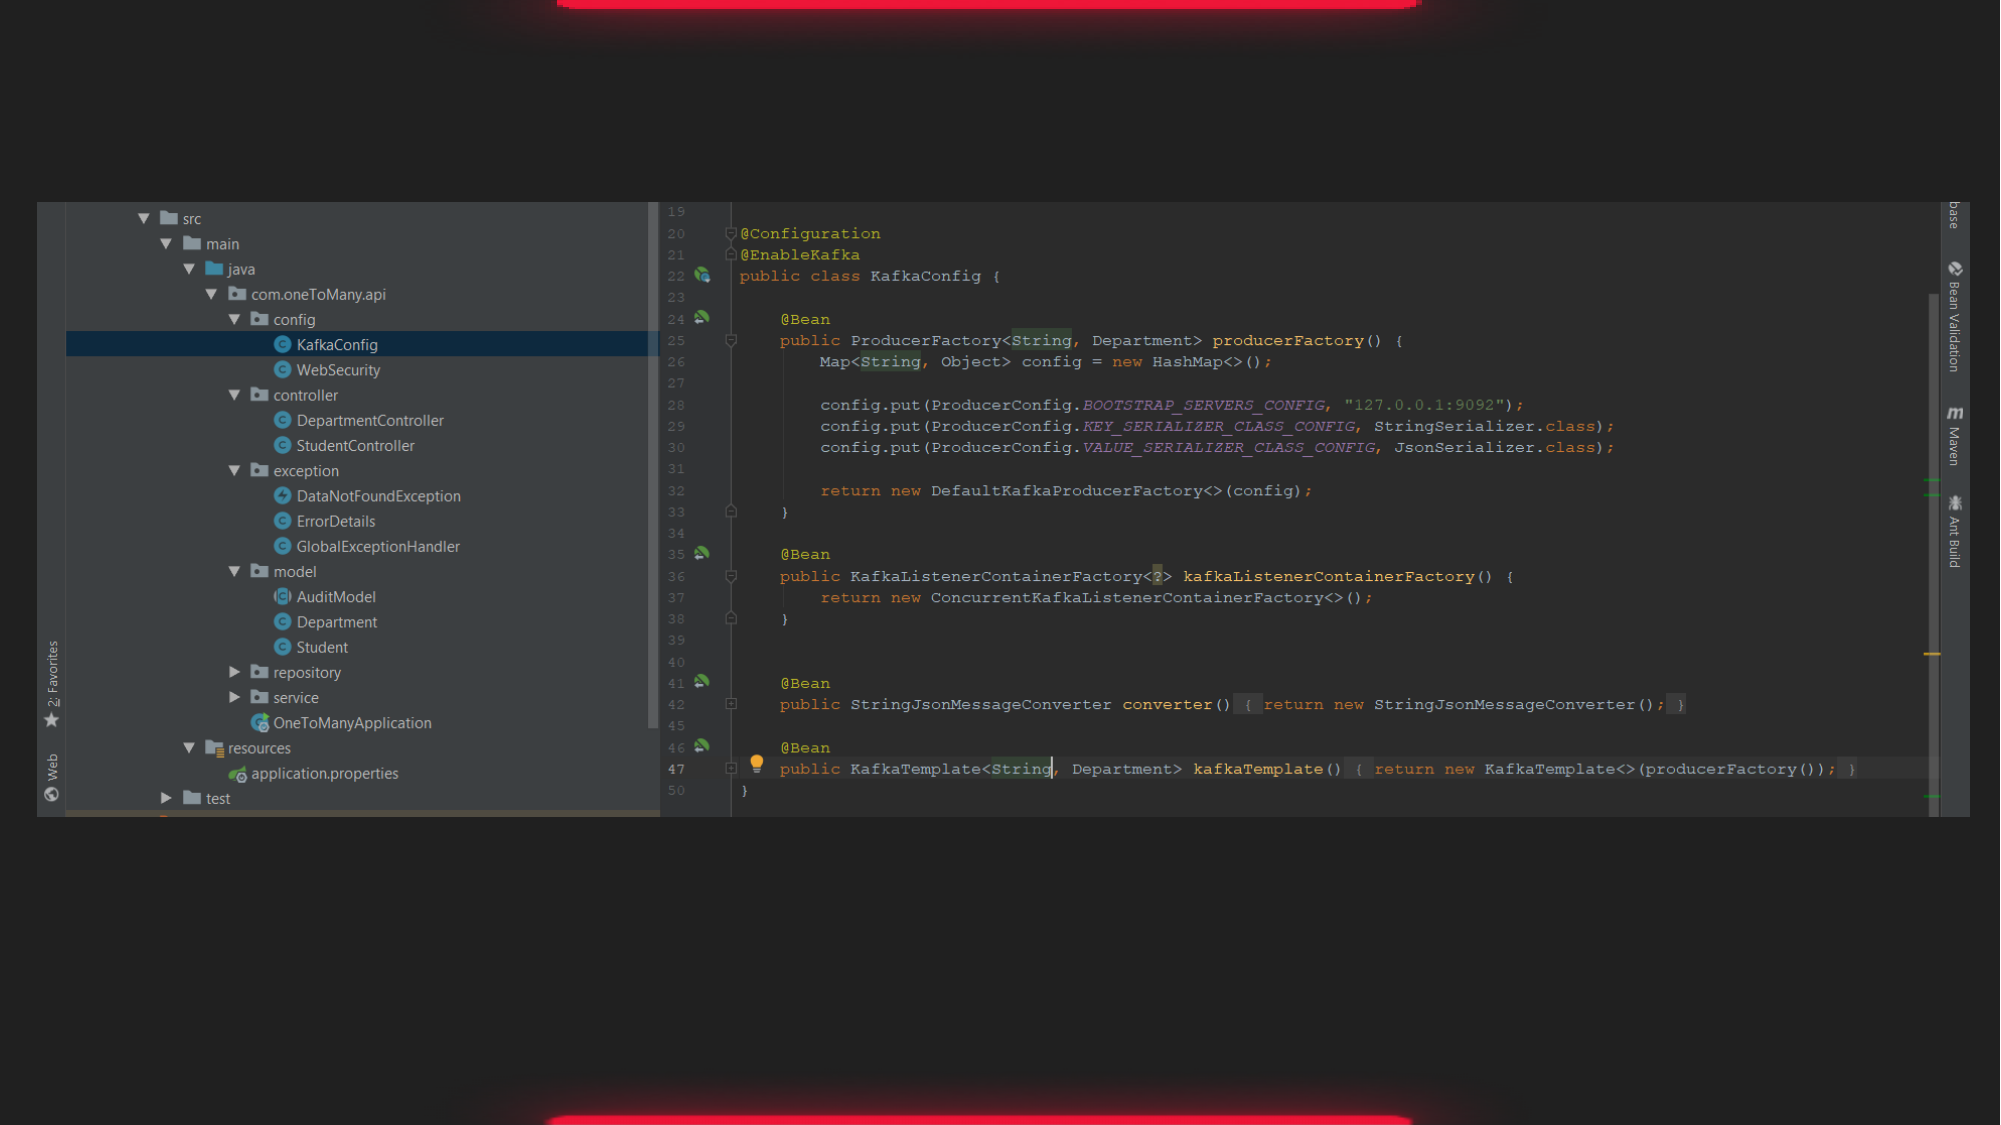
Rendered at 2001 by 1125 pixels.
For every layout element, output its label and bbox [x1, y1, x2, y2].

picture [390, 0, 1578, 63]
picture [37, 202, 1970, 817]
picture [393, 1063, 1576, 1124]
